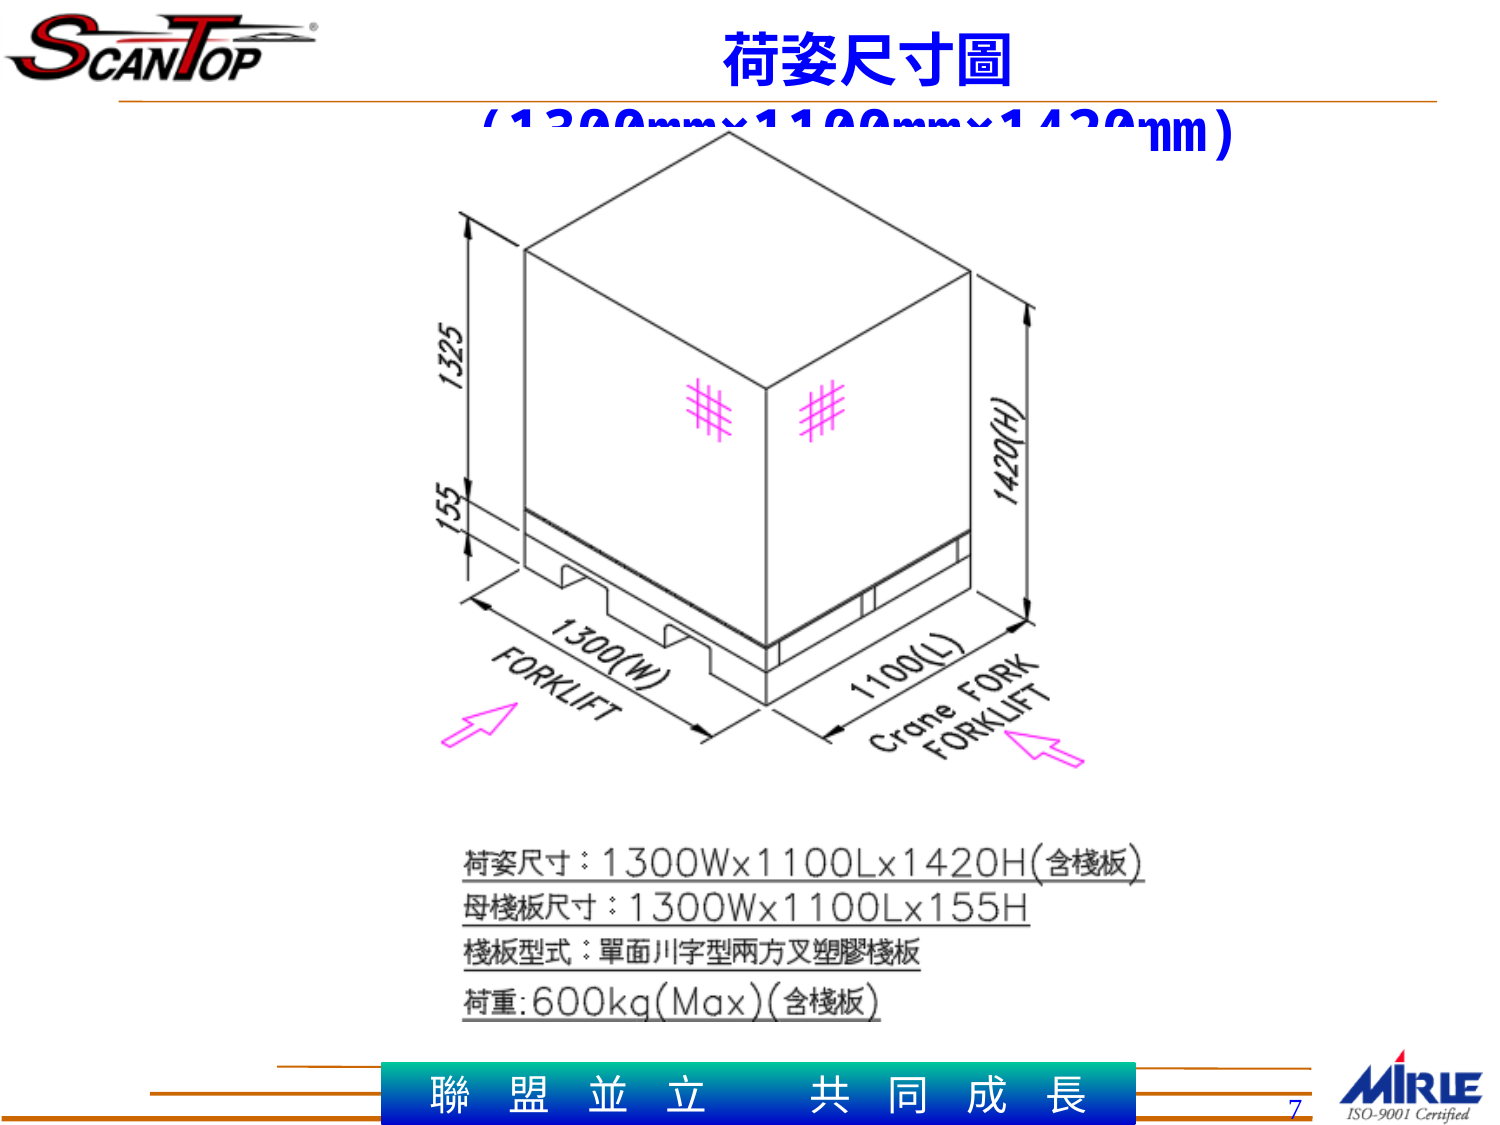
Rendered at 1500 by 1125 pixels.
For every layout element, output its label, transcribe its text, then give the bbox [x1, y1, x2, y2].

picture [1339, 1049, 1483, 1125]
picture [386, 126, 1149, 1023]
picture [1, 12, 322, 82]
slide_number 7 [1269, 1083, 1321, 1118]
text_box 荷姿尺寸圖(1300mm×1100mm×1420mm) [326, 15, 1424, 170]
